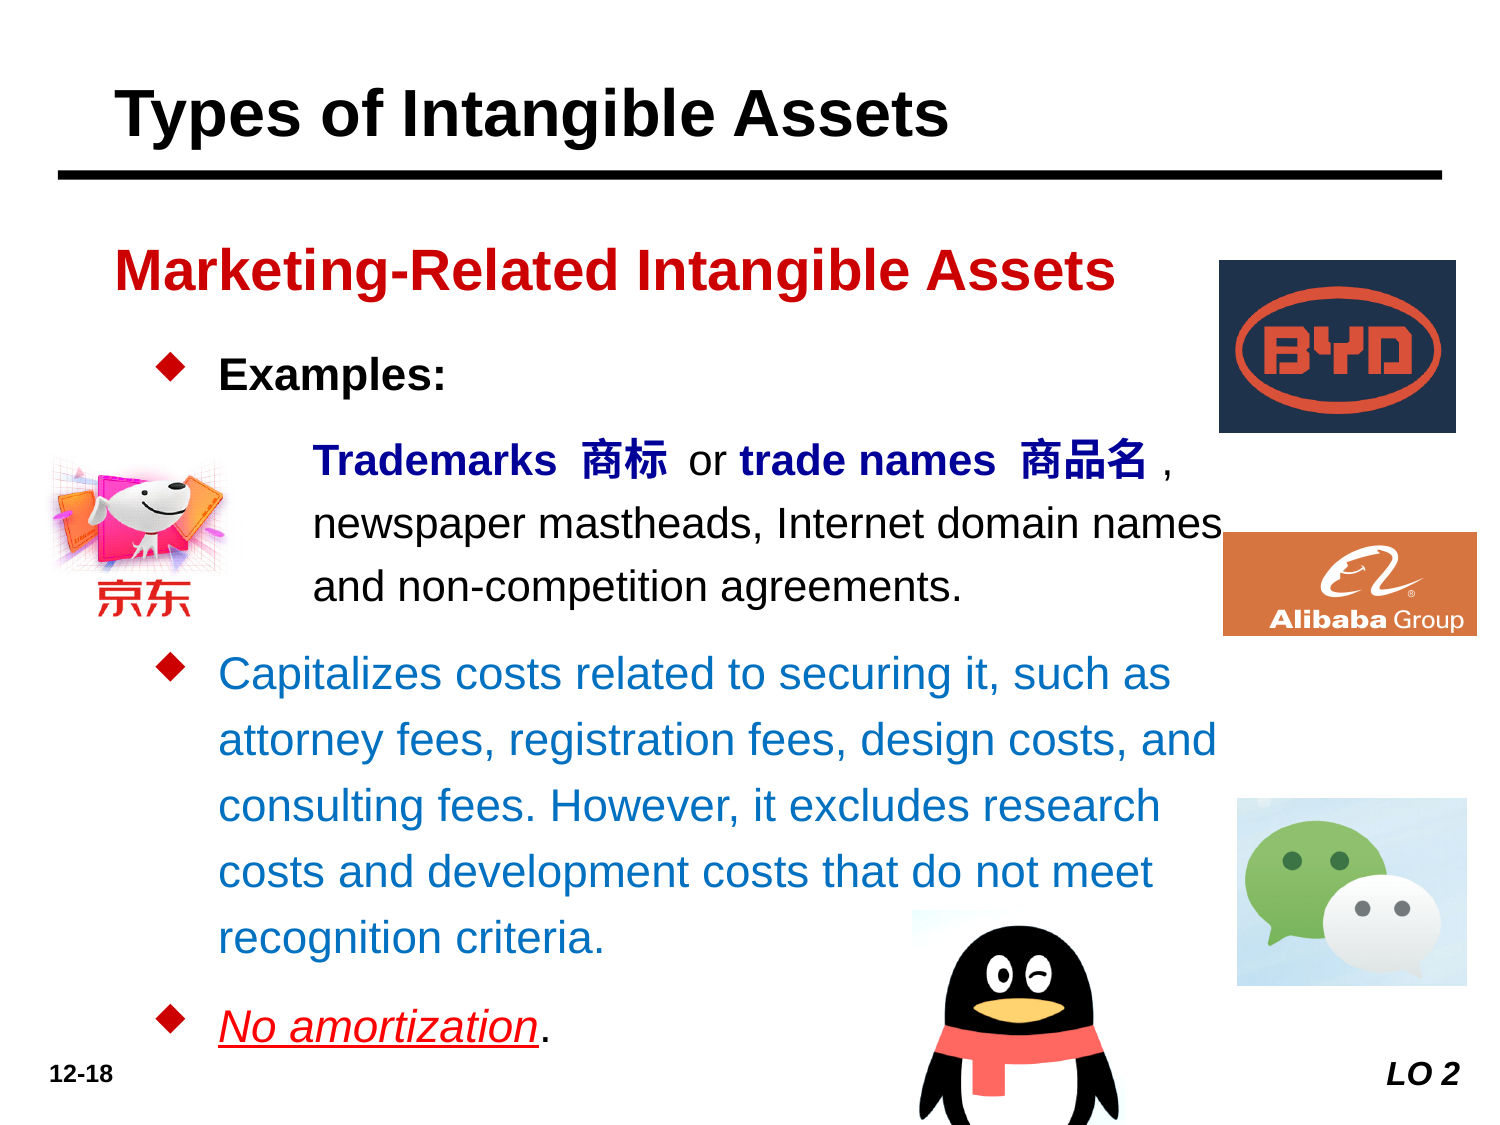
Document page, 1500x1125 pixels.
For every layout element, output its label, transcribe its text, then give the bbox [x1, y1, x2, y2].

picture [1237, 797, 1467, 987]
text_box LO 2 [1337, 1044, 1475, 1100]
text_box Examples: Trademarks 商标 or trade names 商品名, newspaper mastheads, Internet domain names, and non-competition agreements. Capitalizes costs related to securing it, such as attorney fees, registration fees, design costs, and consulting fees. However, it excludes research costs and development costs that do not meet recognition criteria. No amortization. [137, 326, 1288, 1060]
text_box Types of Intangible Assets [99, 62, 1350, 155]
picture [1223, 531, 1477, 636]
text_box [549, 408, 950, 717]
picture [0, 447, 283, 626]
text_box Marketing-Related Intangible Assets [99, 224, 1413, 310]
picture [1218, 260, 1456, 433]
picture [912, 910, 1125, 1125]
